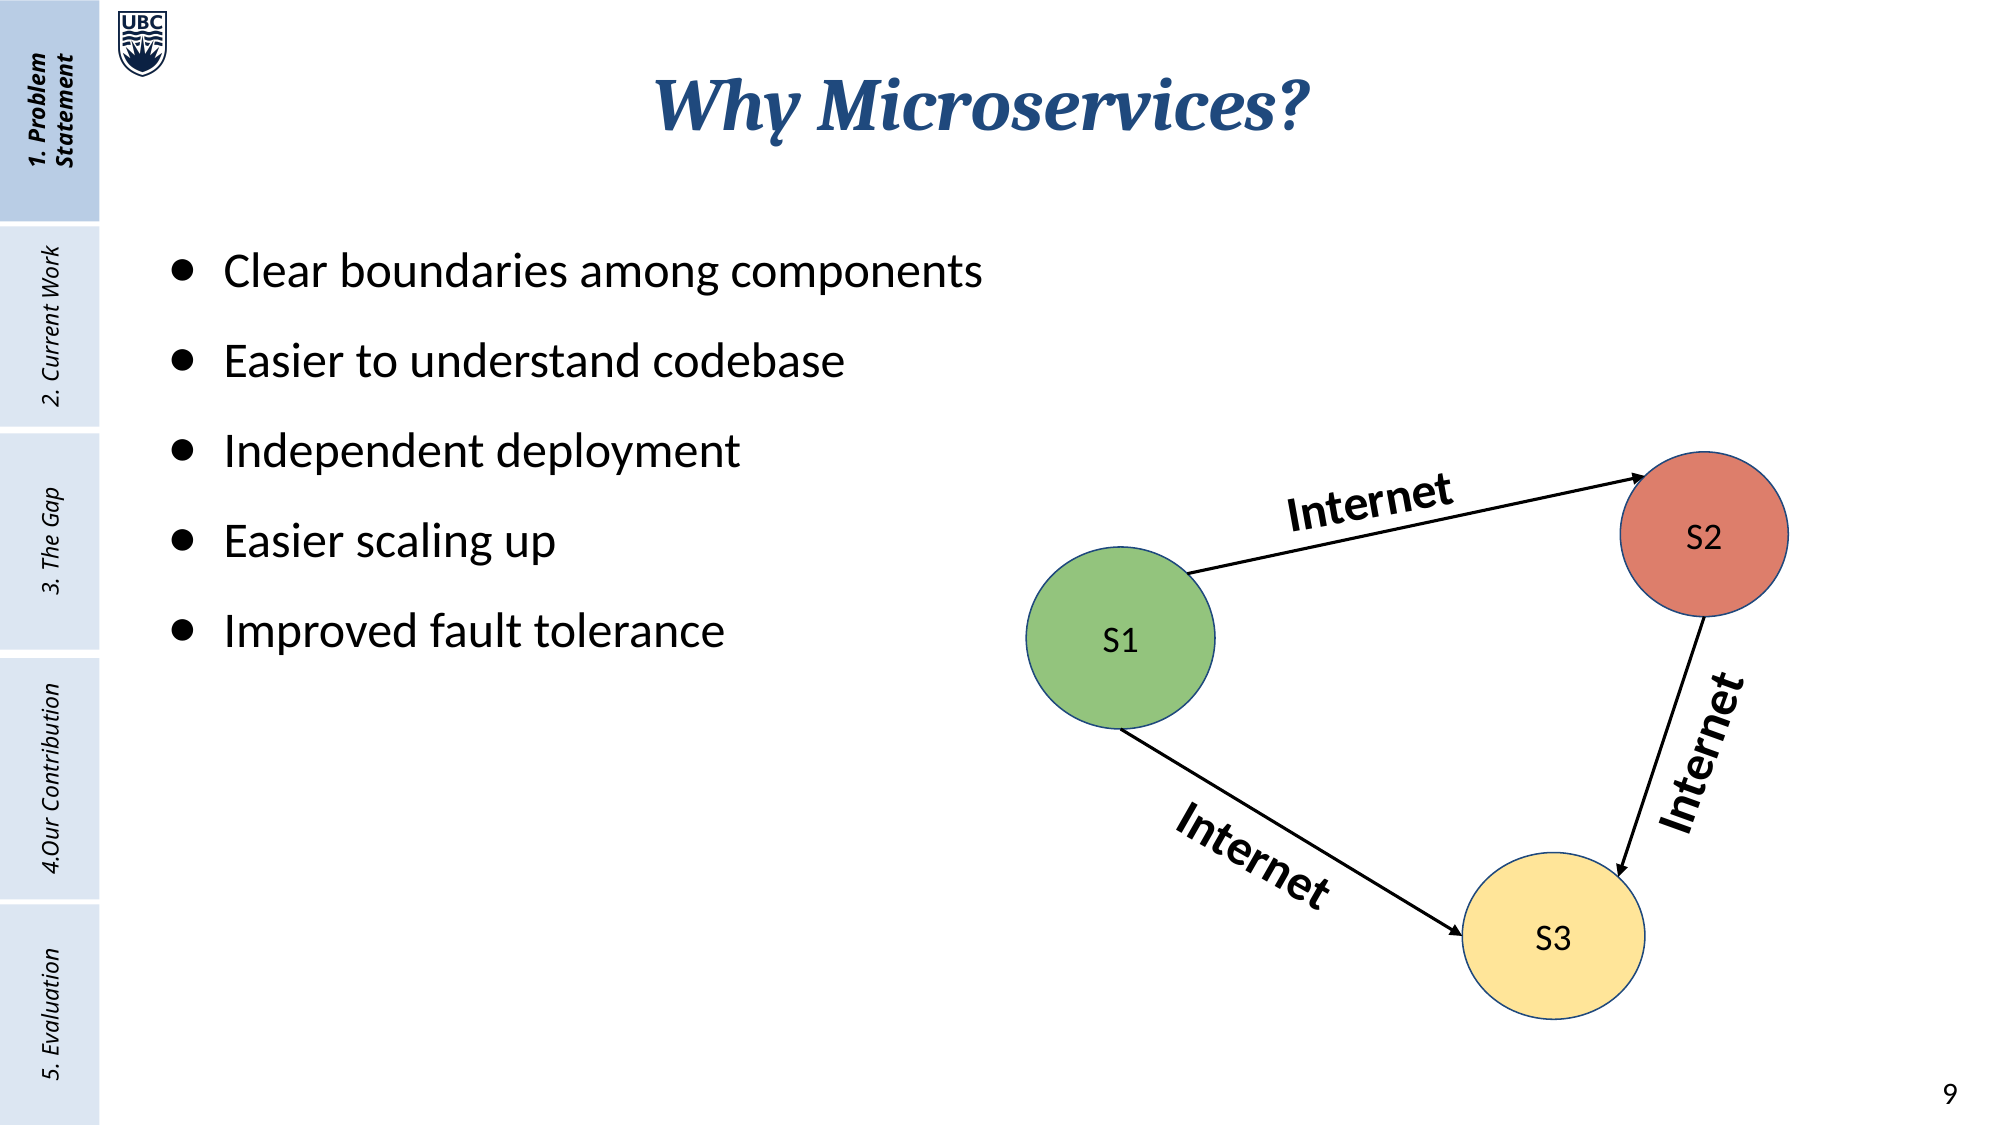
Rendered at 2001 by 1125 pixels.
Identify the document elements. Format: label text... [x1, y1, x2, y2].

picture [118, 11, 167, 77]
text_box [1187, 475, 1646, 574]
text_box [0, 512, 613, 614]
text_box Internet [1710, 633, 1776, 840]
slide_number 9 [1899, 1062, 2000, 1122]
text_box S3 [1462, 852, 1645, 1020]
text_box S2 [1635, 451, 1789, 617]
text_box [1617, 616, 1705, 878]
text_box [1120, 728, 1463, 937]
title Why Microservices? [100, 40, 1914, 166]
text_box Clear boundaries among components Easier to understand codebase Independent deployment Easier scaling up Improved fault tolerance [133, 192, 1483, 856]
